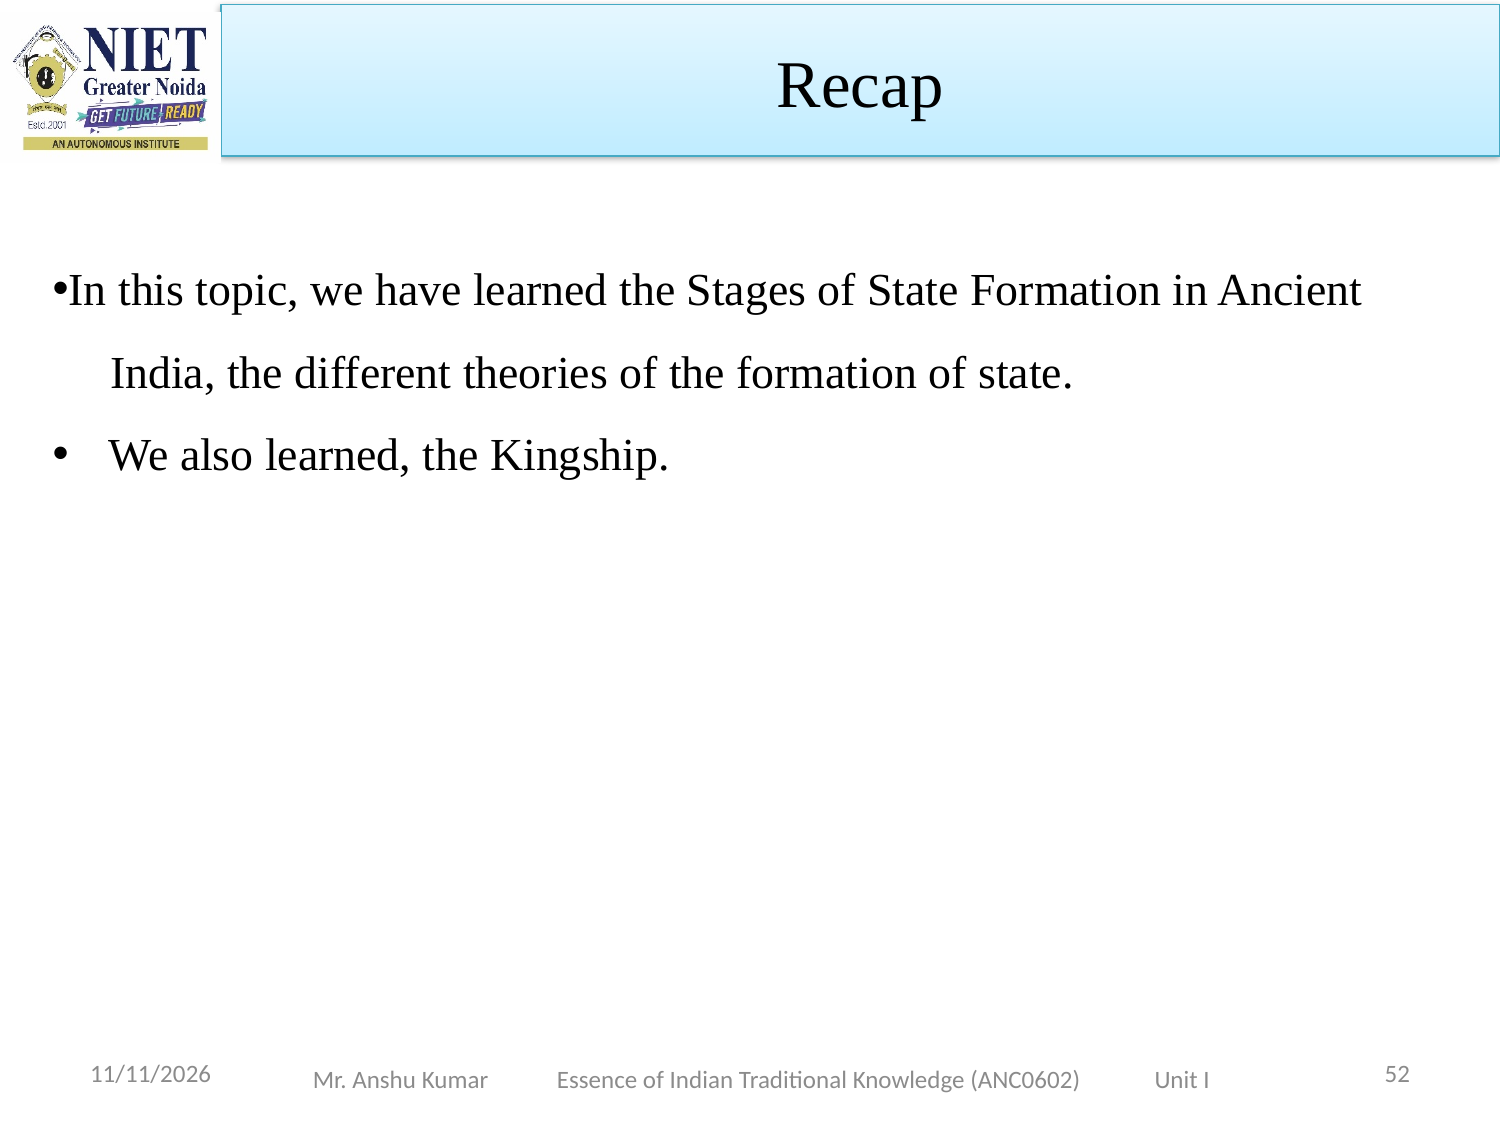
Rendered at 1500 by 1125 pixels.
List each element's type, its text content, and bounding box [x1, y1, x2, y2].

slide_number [75, 1042, 237, 1103]
picture [0, 11, 222, 163]
slide_number 52 [1074, 1042, 1425, 1103]
list Different theories of society formation in Ancient India In this topic, we have learned the Stages of State Formation in Ancient India, the different theories of the formation of state. We also learned, the Kingship. [37, 169, 1463, 1043]
text_box Recap [220, 4, 1500, 157]
footer Mr. Anshu Kumar Essence of Indian Traditional Knowledge (ANC0602) Unit I [237, 1042, 1288, 1115]
